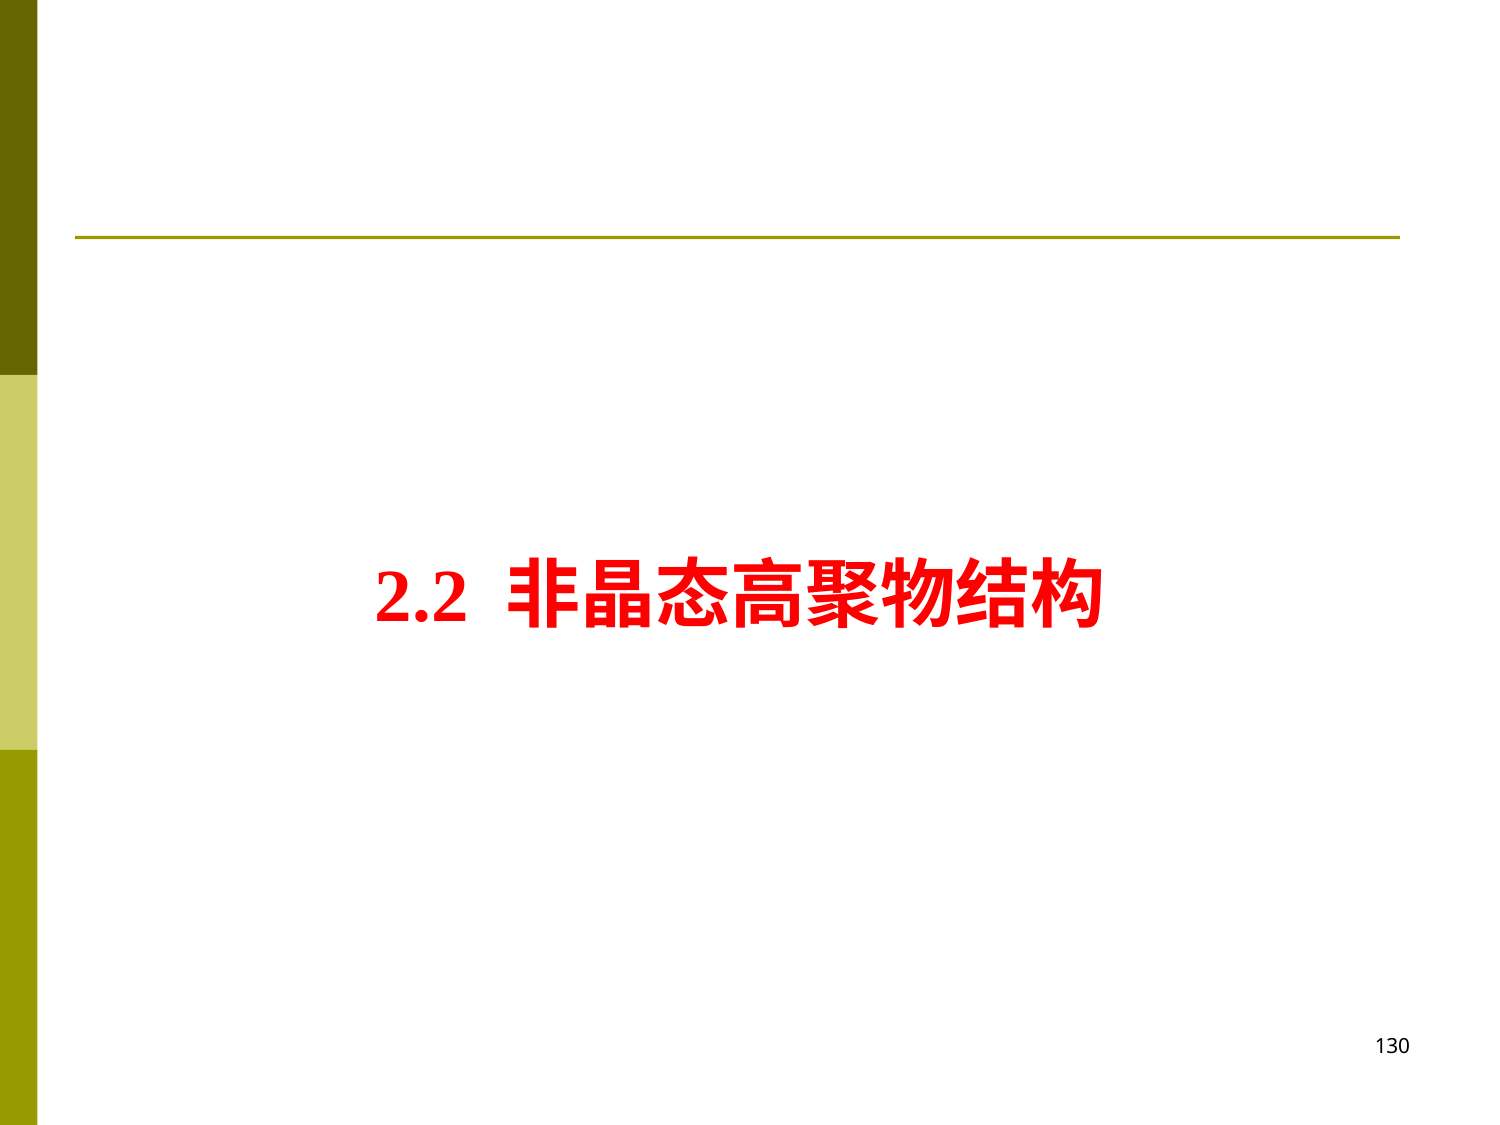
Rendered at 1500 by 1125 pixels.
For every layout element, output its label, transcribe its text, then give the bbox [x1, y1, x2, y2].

slide_number 130 [1074, 1025, 1425, 1100]
text_box 2.2 非晶态高聚物结构 [360, 538, 1211, 644]
